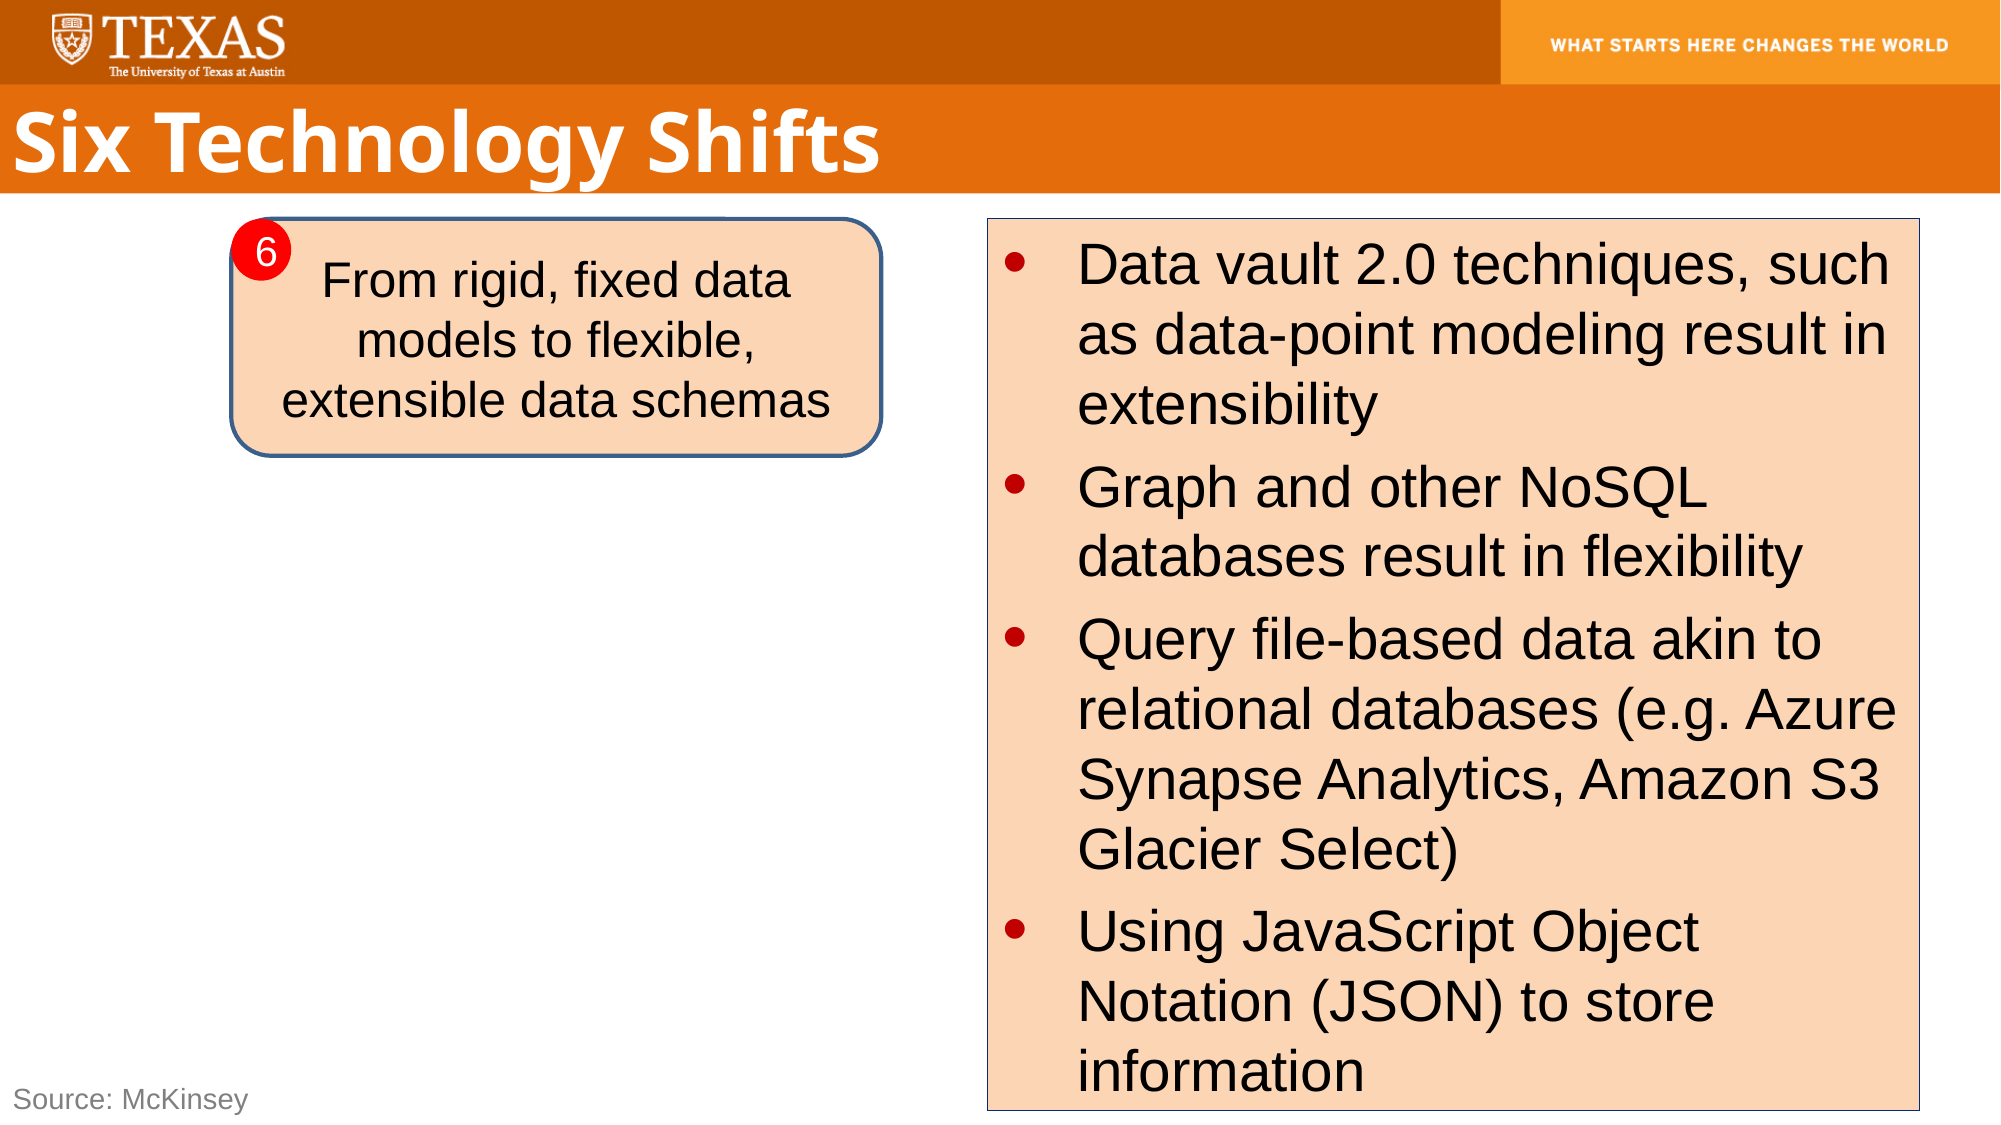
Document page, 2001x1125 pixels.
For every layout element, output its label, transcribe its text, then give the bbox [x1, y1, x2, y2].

text_box Six Technology Shifts [0, 82, 2000, 195]
slide_number 36 [1550, 1066, 2000, 1125]
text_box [230, 218, 882, 456]
text_box Source: McKinsey [0, 1073, 264, 1123]
text_box Data vault 2.0 techniques, such as data-point modeling result in extensibility Graph and other NoSQL databases result in flexibility Query file-based data akin to relational databases (e.g. Azure Synapse Analytics, Amazon S3 Glacier Select) Using JavaScript Object Notation (JSON) to store information [987, 218, 1920, 1111]
picture [0, 0, 2001, 1125]
